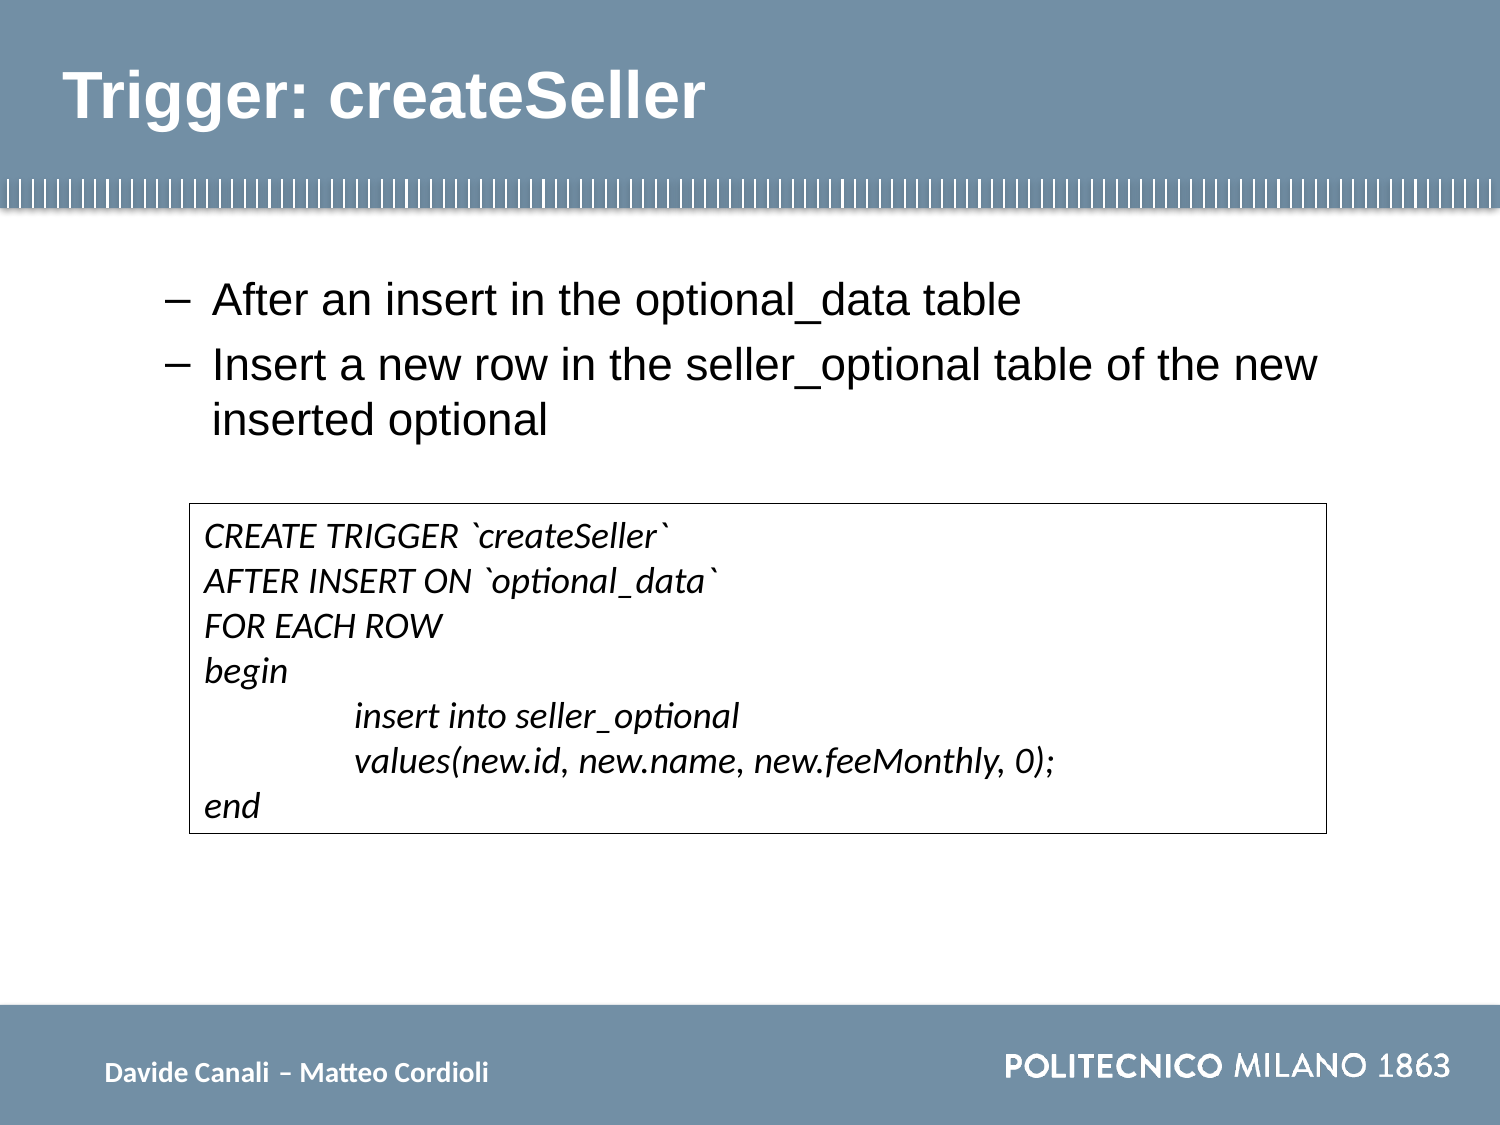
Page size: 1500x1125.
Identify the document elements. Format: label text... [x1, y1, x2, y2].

text_box CREATE TRIGGER `createSeller` AFTER INSERT ON `optional_data` FOR EACH ROW begin insert into seller_optional values(new.id, new.name, new.feeMonthly, 0); end [189, 503, 1327, 834]
list After an insert in the optional_data table Insert a new row in the seller_optional table of the new inserted optional [75, 262, 1441, 1005]
title Trigger: createSeller [47, 22, 1455, 161]
picture [999, 1041, 1456, 1089]
text_box Davide Canali – Matteo Cordioli [36, 1028, 558, 1107]
